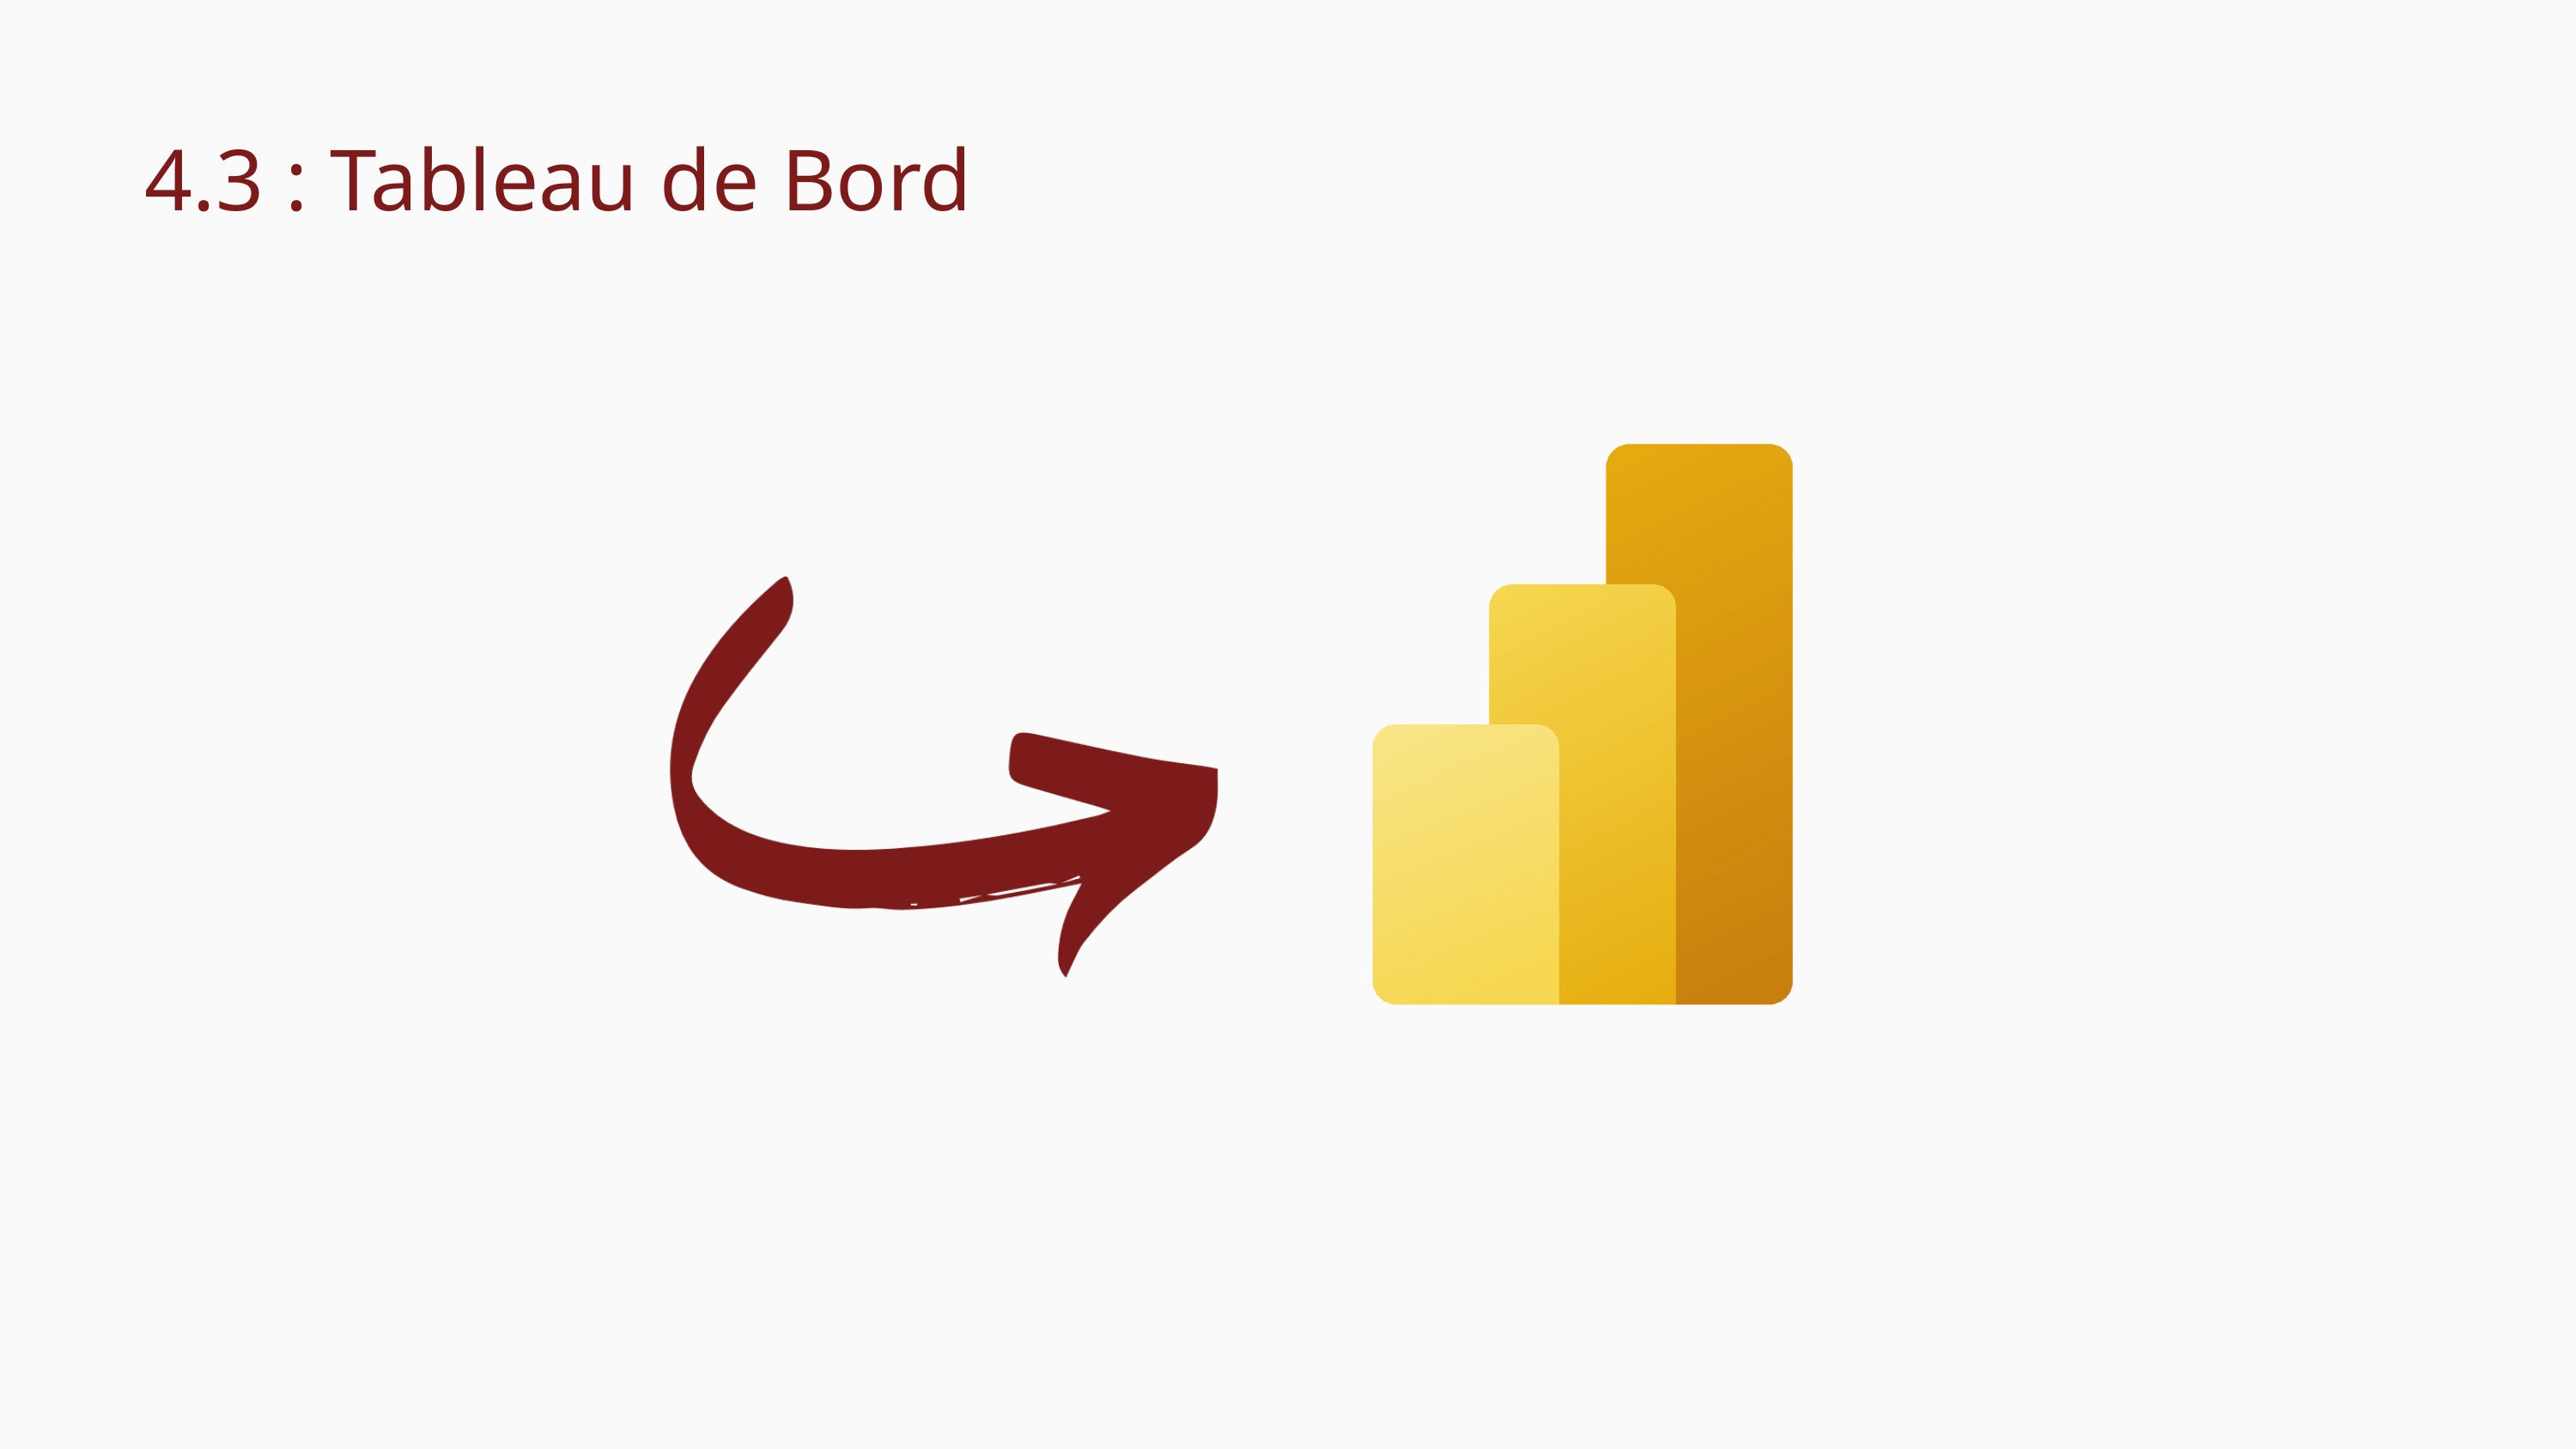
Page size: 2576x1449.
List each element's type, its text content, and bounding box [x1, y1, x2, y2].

text_box 4.3 : Tableau de Bord [144, 110, 1631, 228]
text_box [665, 576, 1058, 978]
text_box [1058, 429, 2105, 1019]
